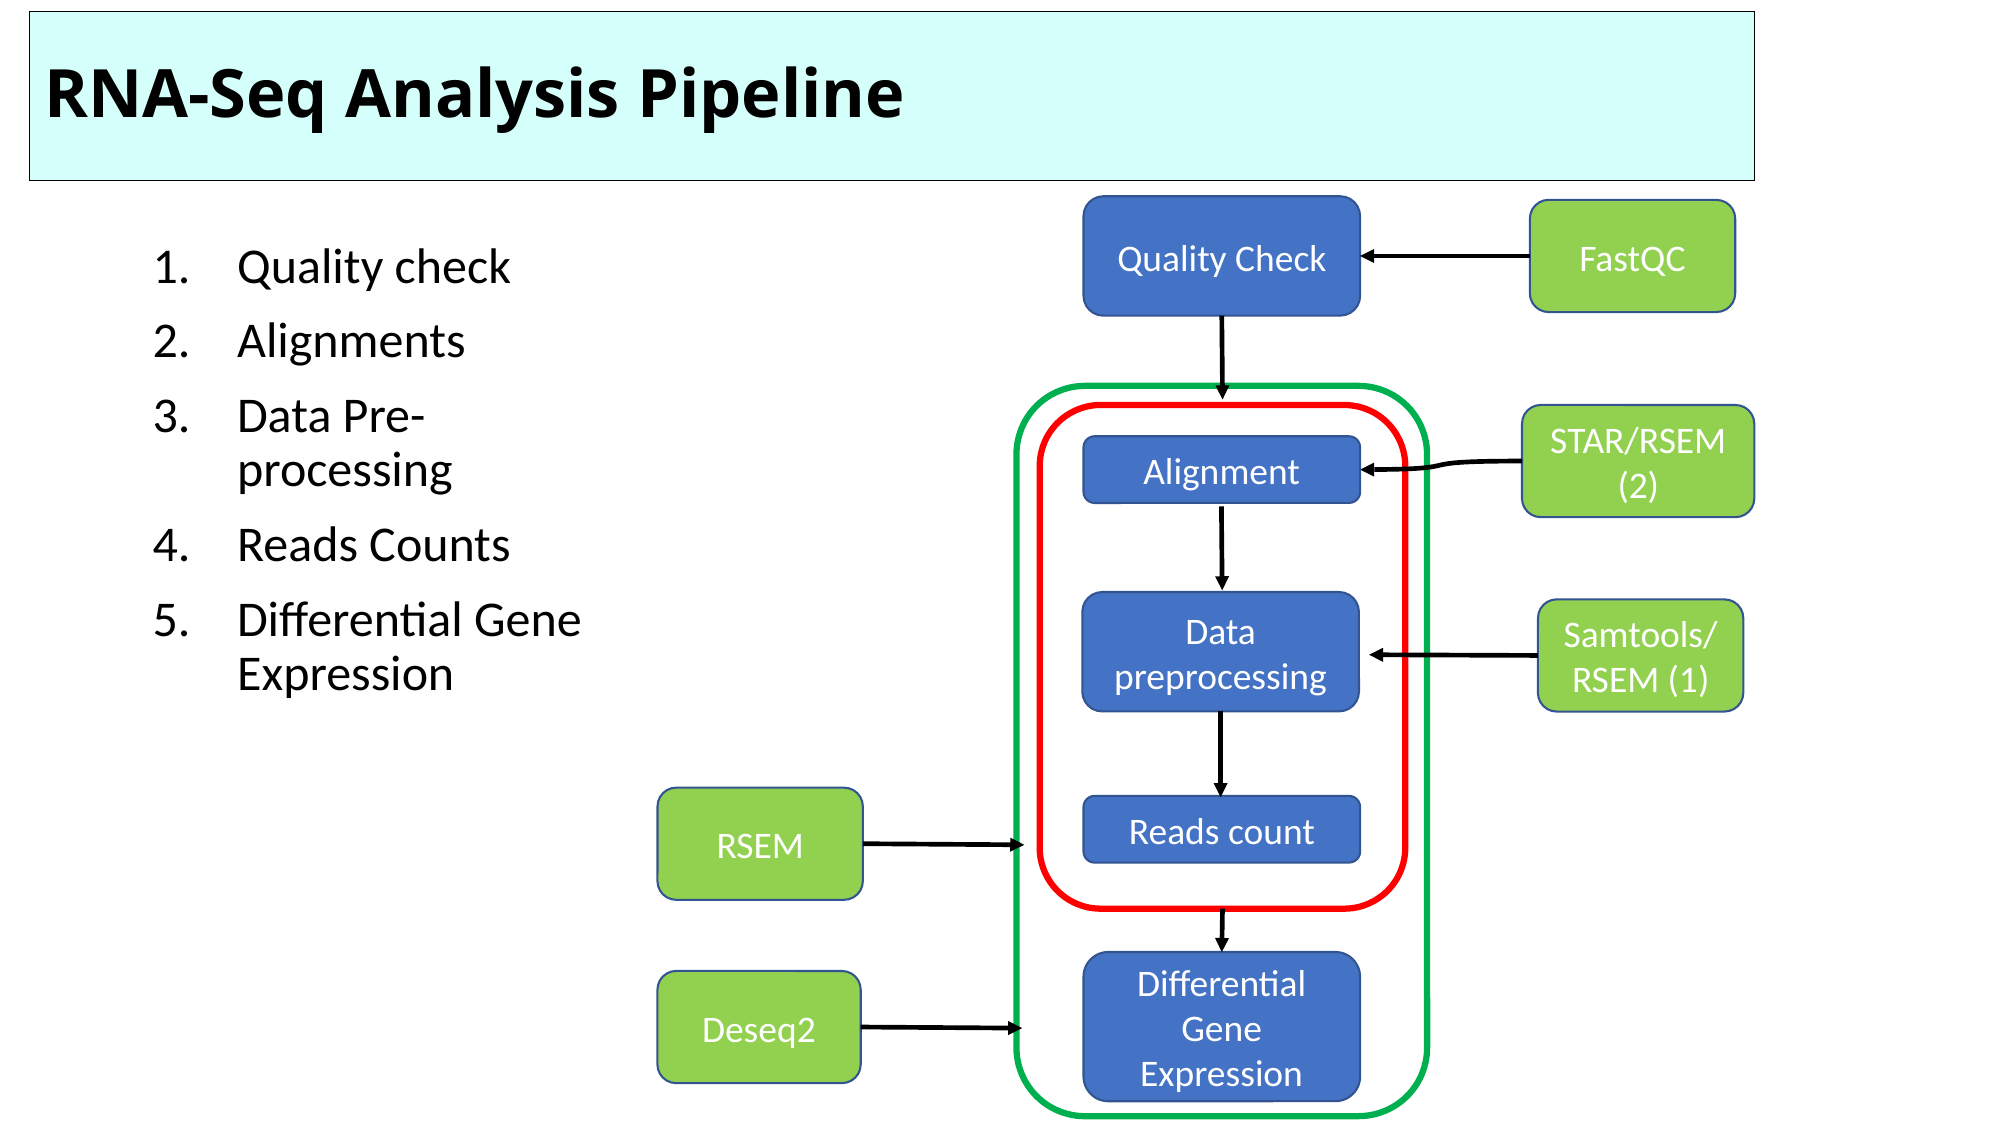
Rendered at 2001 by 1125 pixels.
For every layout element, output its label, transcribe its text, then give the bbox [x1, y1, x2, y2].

text_box Data preprocessing [1081, 590, 1361, 713]
text_box Alignment [1082, 435, 1362, 505]
text_box STAR/RSEM (2) [1520, 403, 1756, 519]
text_box Quality Check [1082, 195, 1362, 317]
text_box Deseq2 [656, 969, 862, 1085]
list Quality check Alignments Data Pre-processing Reads Counts Differential Gene Expression [137, 232, 622, 963]
text_box RSEM [656, 786, 864, 901]
text_box [1015, 384, 1429, 1118]
text_box Samtools/RSEM (1) [1536, 598, 1745, 713]
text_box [1360, 461, 1522, 470]
text_box RNA-Seq Analysis Pipeline [29, 11, 1755, 181]
text_box FastQC [1528, 198, 1737, 314]
